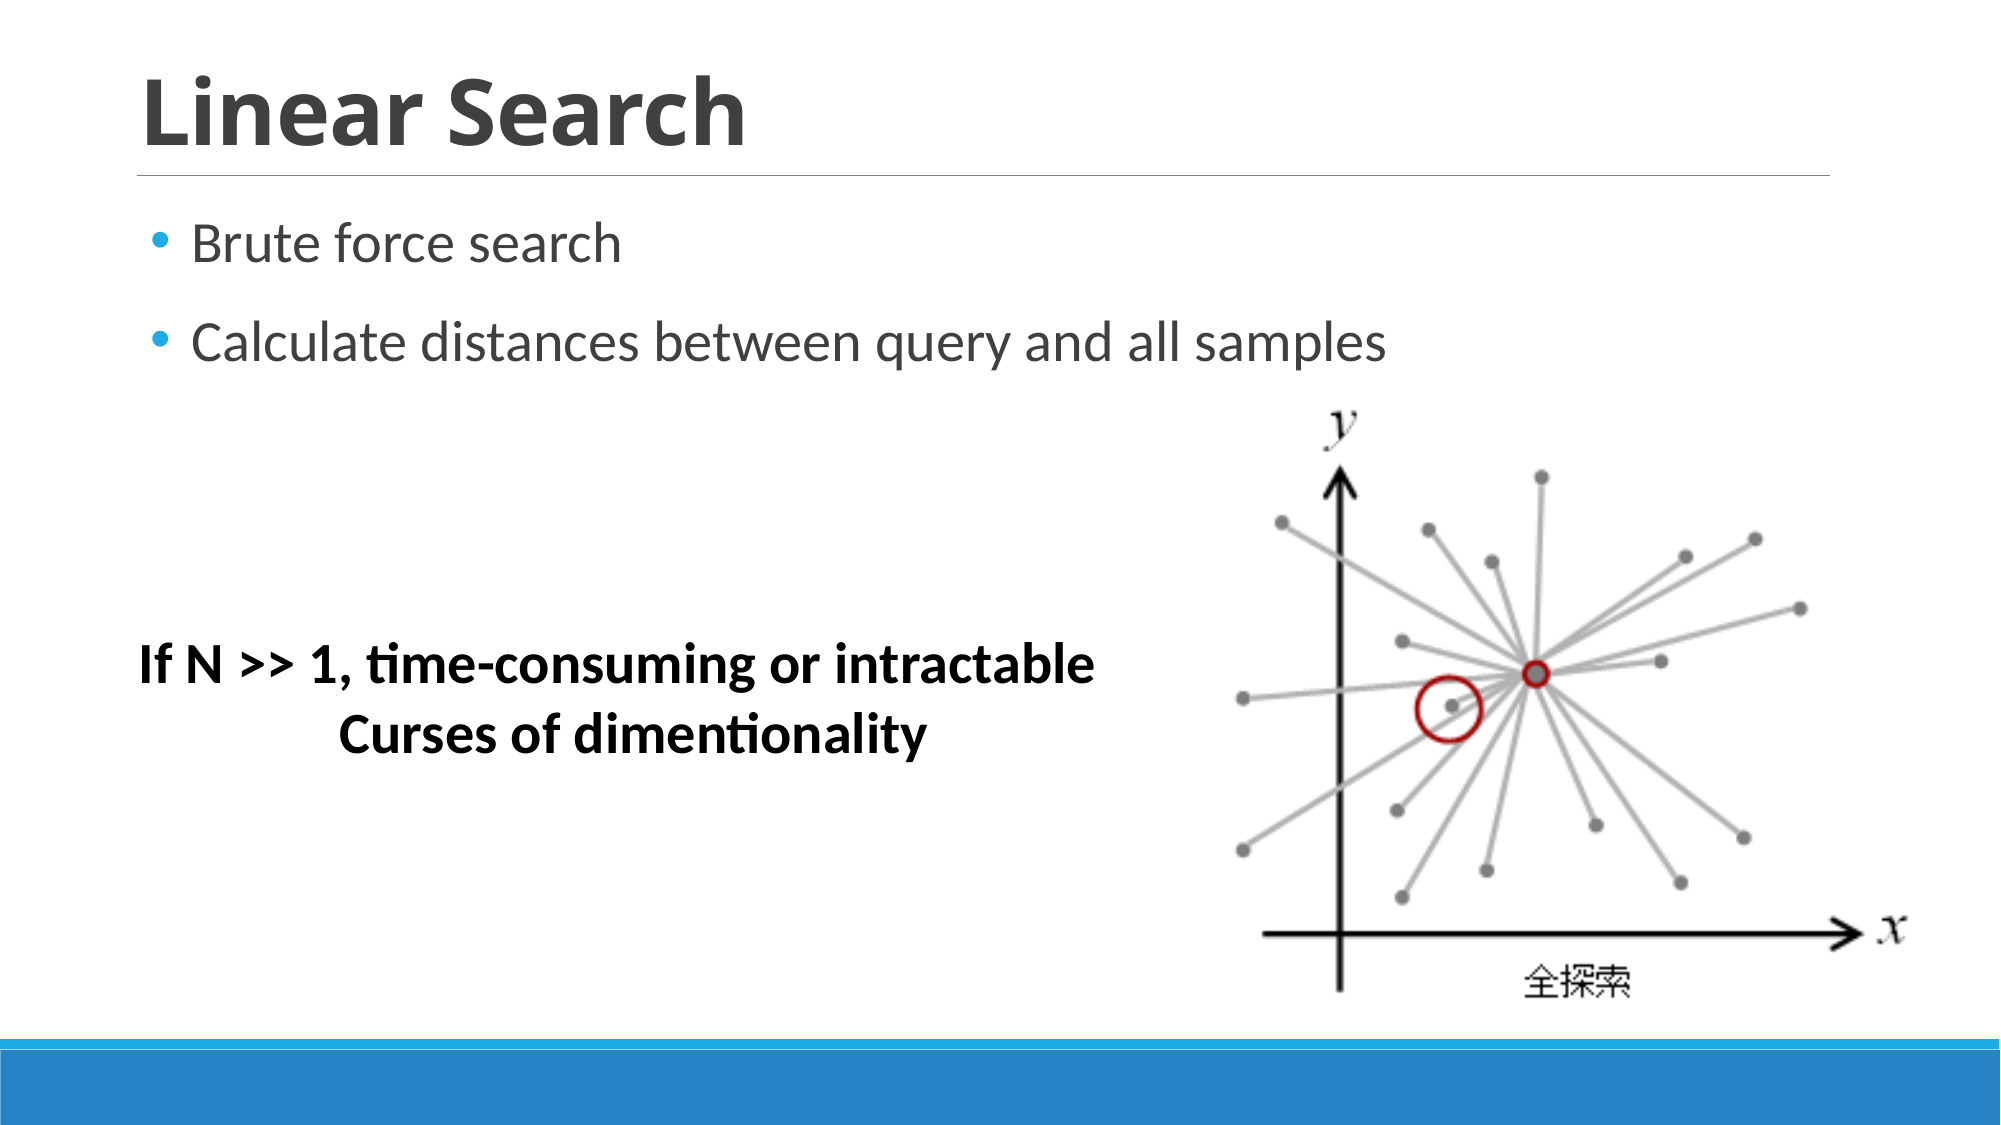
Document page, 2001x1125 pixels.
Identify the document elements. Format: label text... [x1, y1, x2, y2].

title Linear Search [124, 52, 1840, 173]
picture [1217, 396, 1922, 1011]
text_box If N >> 1, time-consuming or intractable Curses of dimentionality [124, 617, 1145, 773]
